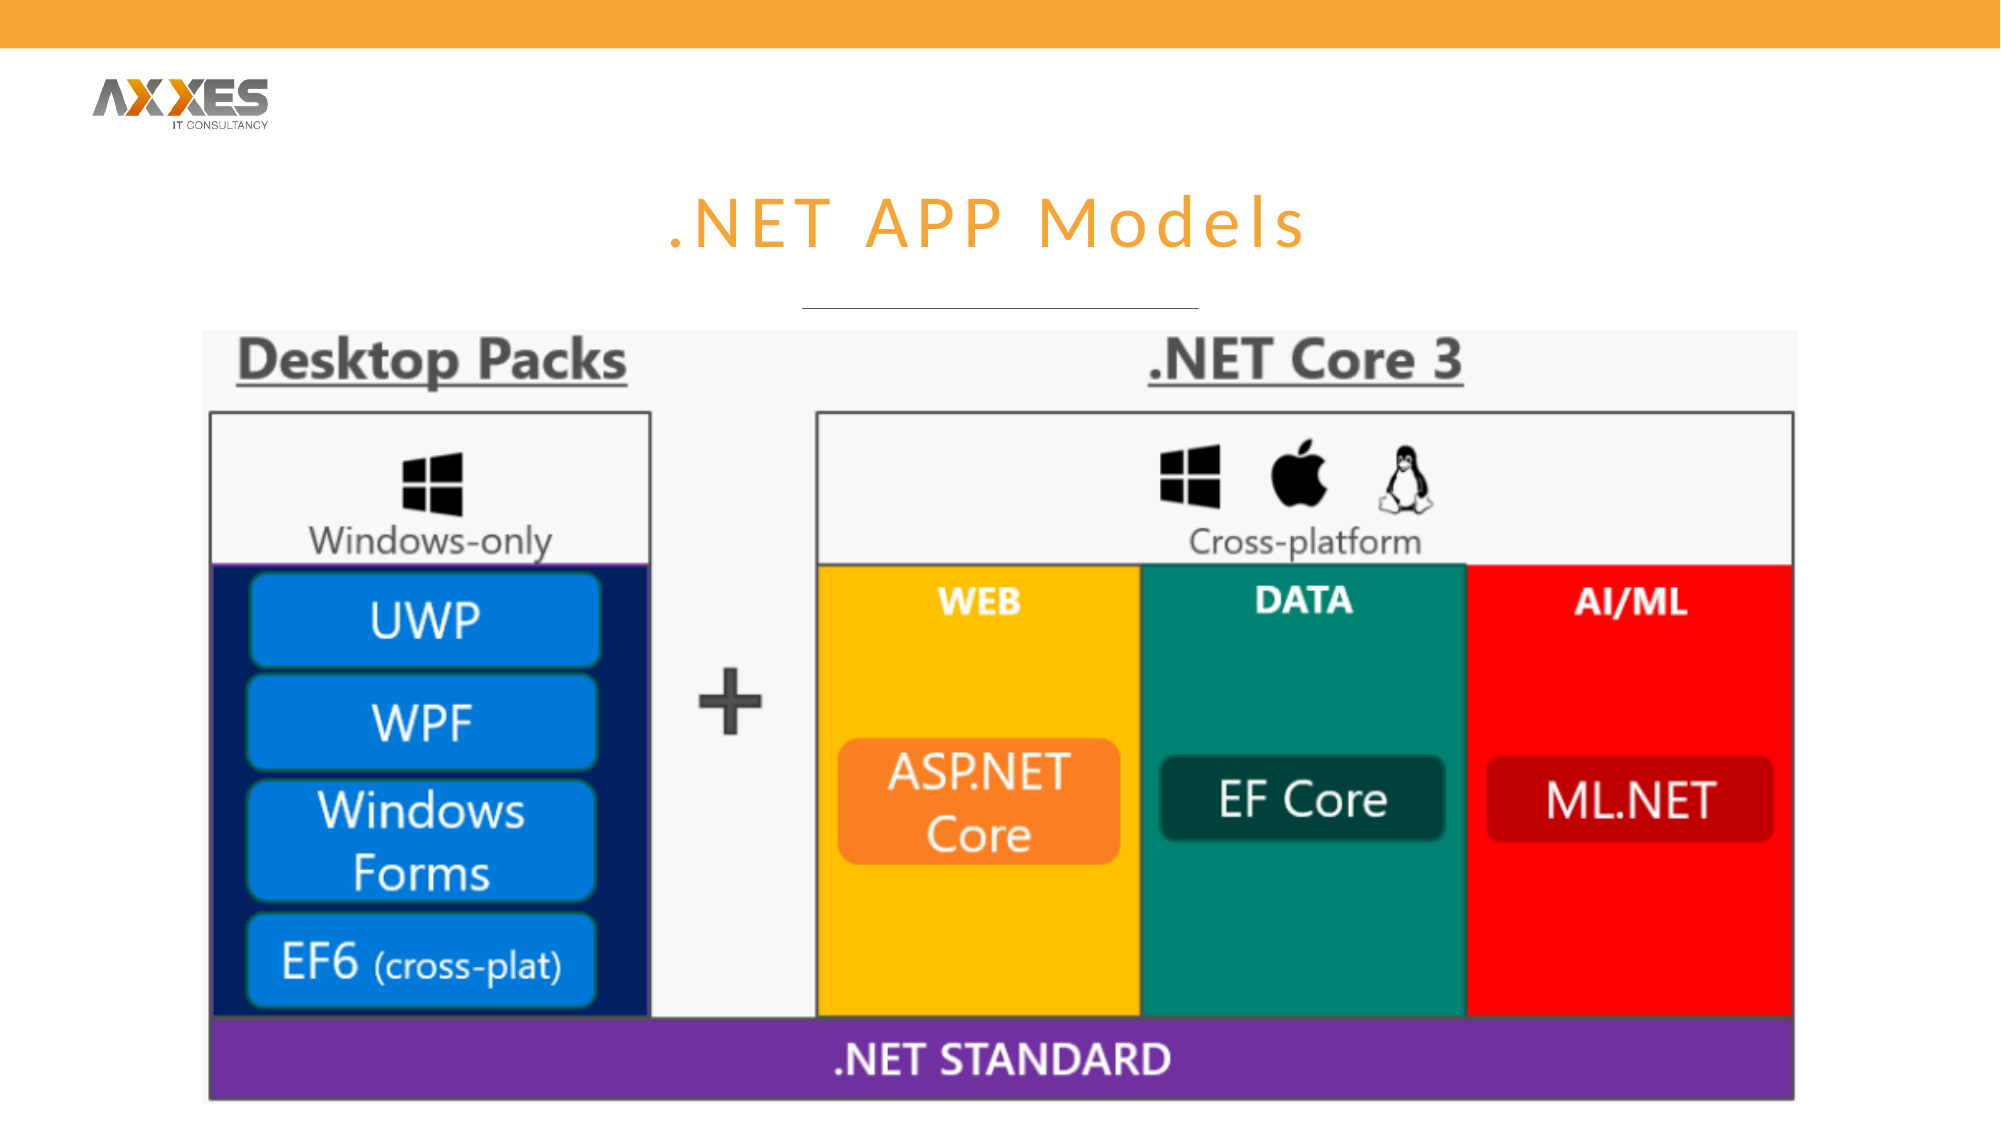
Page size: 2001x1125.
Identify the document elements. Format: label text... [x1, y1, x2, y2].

title .NET APP Models [267, 159, 1705, 276]
picture [92, 79, 268, 129]
picture [201, 330, 1799, 1104]
